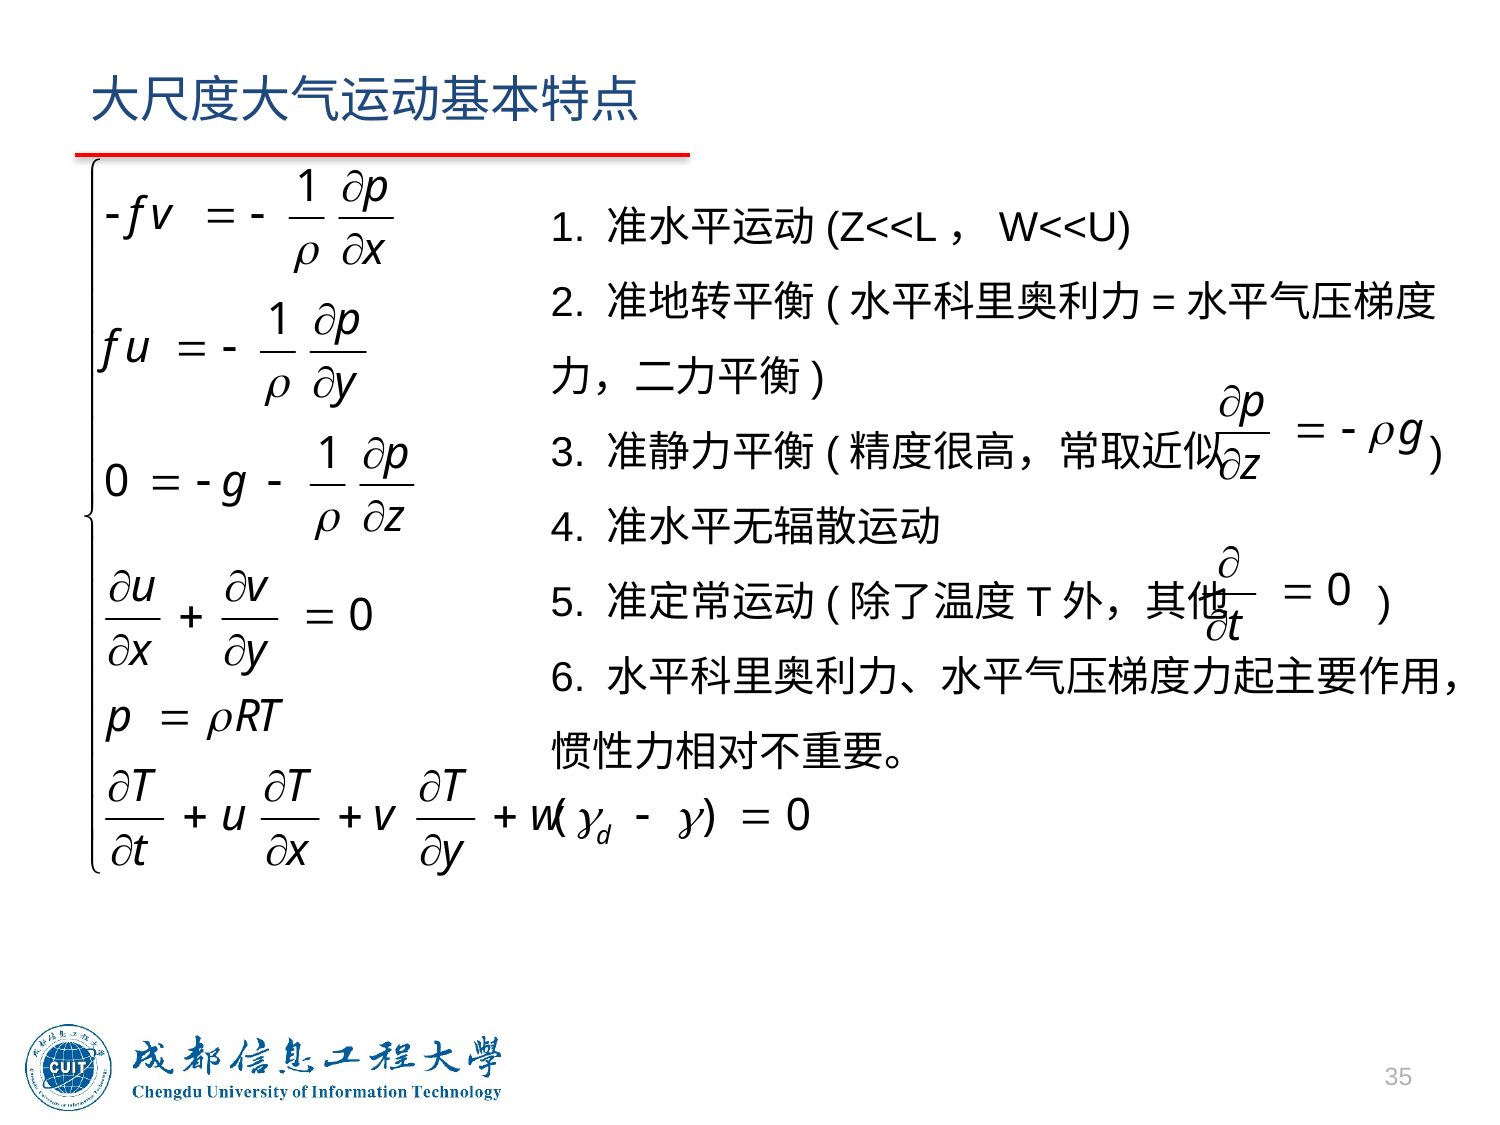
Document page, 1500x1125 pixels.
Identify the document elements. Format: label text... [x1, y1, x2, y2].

picture [25, 1024, 501, 1111]
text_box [1195, 530, 1357, 651]
title 大尺度大气运动基本特点 [75, 45, 1425, 150]
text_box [74, 149, 816, 884]
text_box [1208, 369, 1437, 490]
slide_number 35 [1277, 1045, 1428, 1106]
text_box 1. 准水平运动(Z<<L，W<<U) 2. 准地转平衡(水平科里奥利力=水平气压梯度力，二力平衡) 3. 准静力平衡(精度很高，常取近似 ) 4. 准水平无辐散运动 5. 准定常运动(除了温度T外，其他 ) 6. 水平科里奥利力、水平气压梯度力起主要作用，惯性力相对不重要。 [820, 167, 1459, 783]
